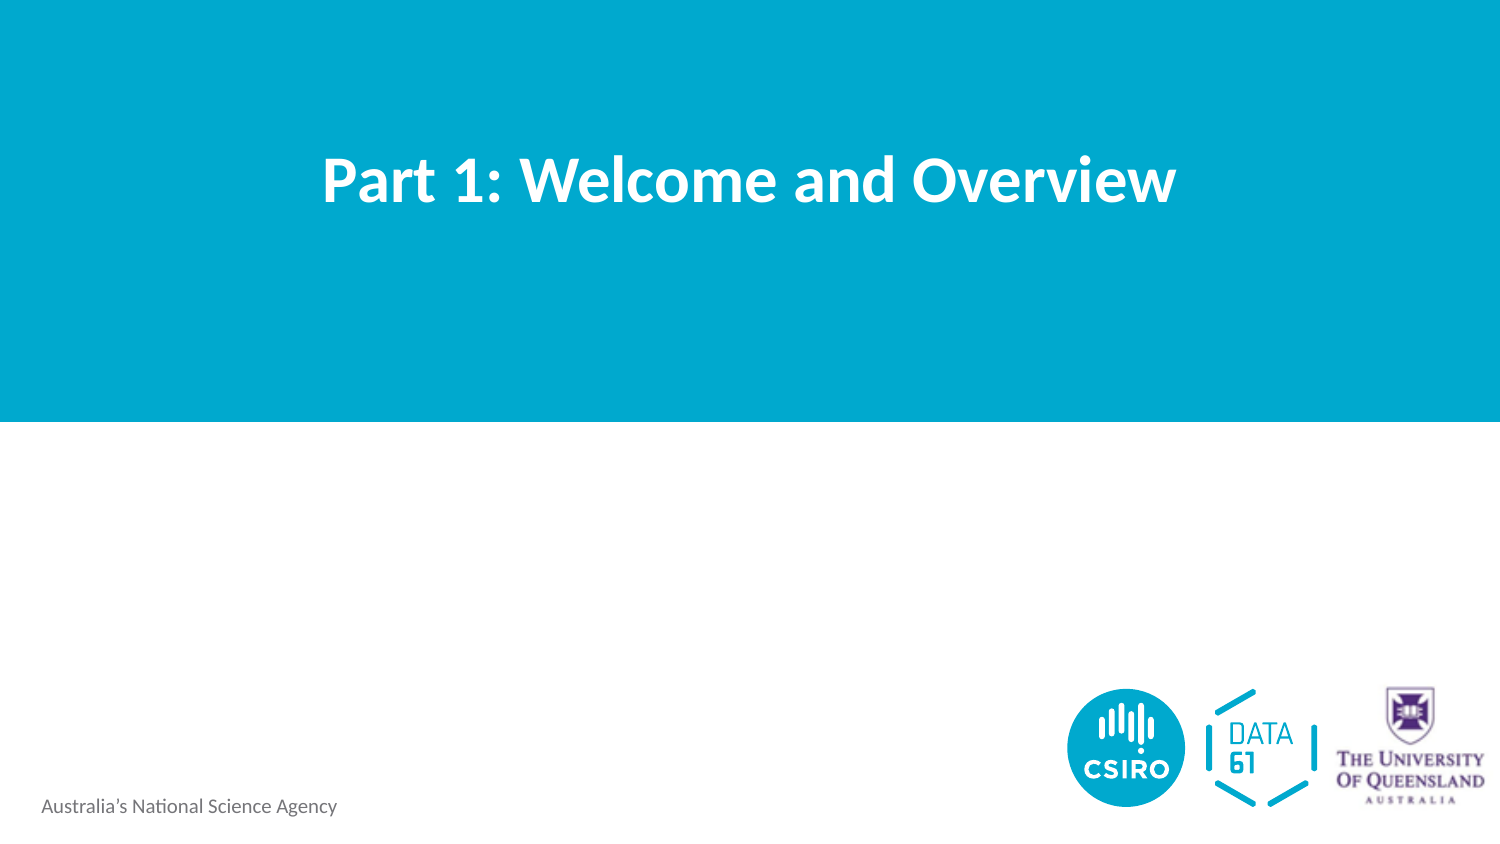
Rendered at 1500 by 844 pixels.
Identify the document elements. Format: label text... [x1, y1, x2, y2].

picture [1322, 656, 1500, 836]
title Part 1: Welcome and Overview [108, 134, 1392, 277]
